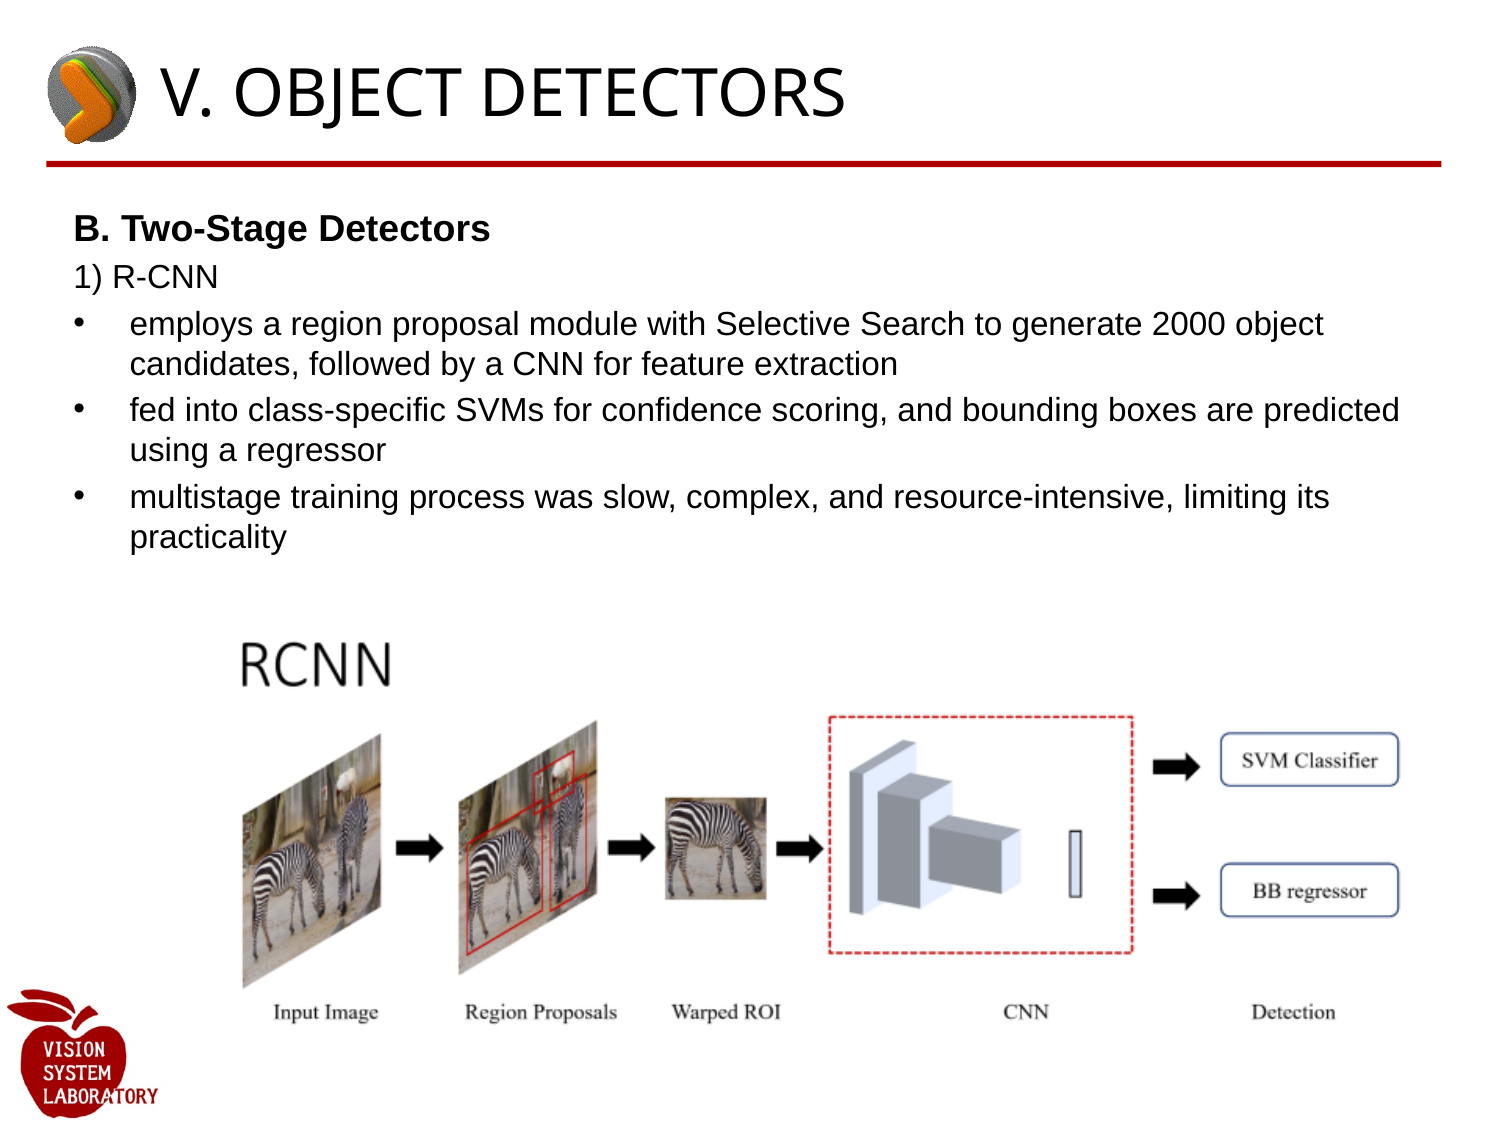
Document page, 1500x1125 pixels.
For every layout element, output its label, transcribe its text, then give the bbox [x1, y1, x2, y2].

picture [3, 980, 173, 1121]
list B. Two-Stage Detectors 1) R-CNN employs a region proposal module with Selective Search to generate 2000 object candidates, followed by a CNN for feature extraction fed into class-specific SVMs for confidence scoring, and bounding boxes are predicted using a regressor multistage training process was slow, complex, and resource-intensive, limiting its practicality [58, 196, 1442, 958]
picture [0, 10, 195, 188]
title V. OBJECT DETECTORS [145, 42, 1424, 135]
picture [193, 621, 1424, 1066]
